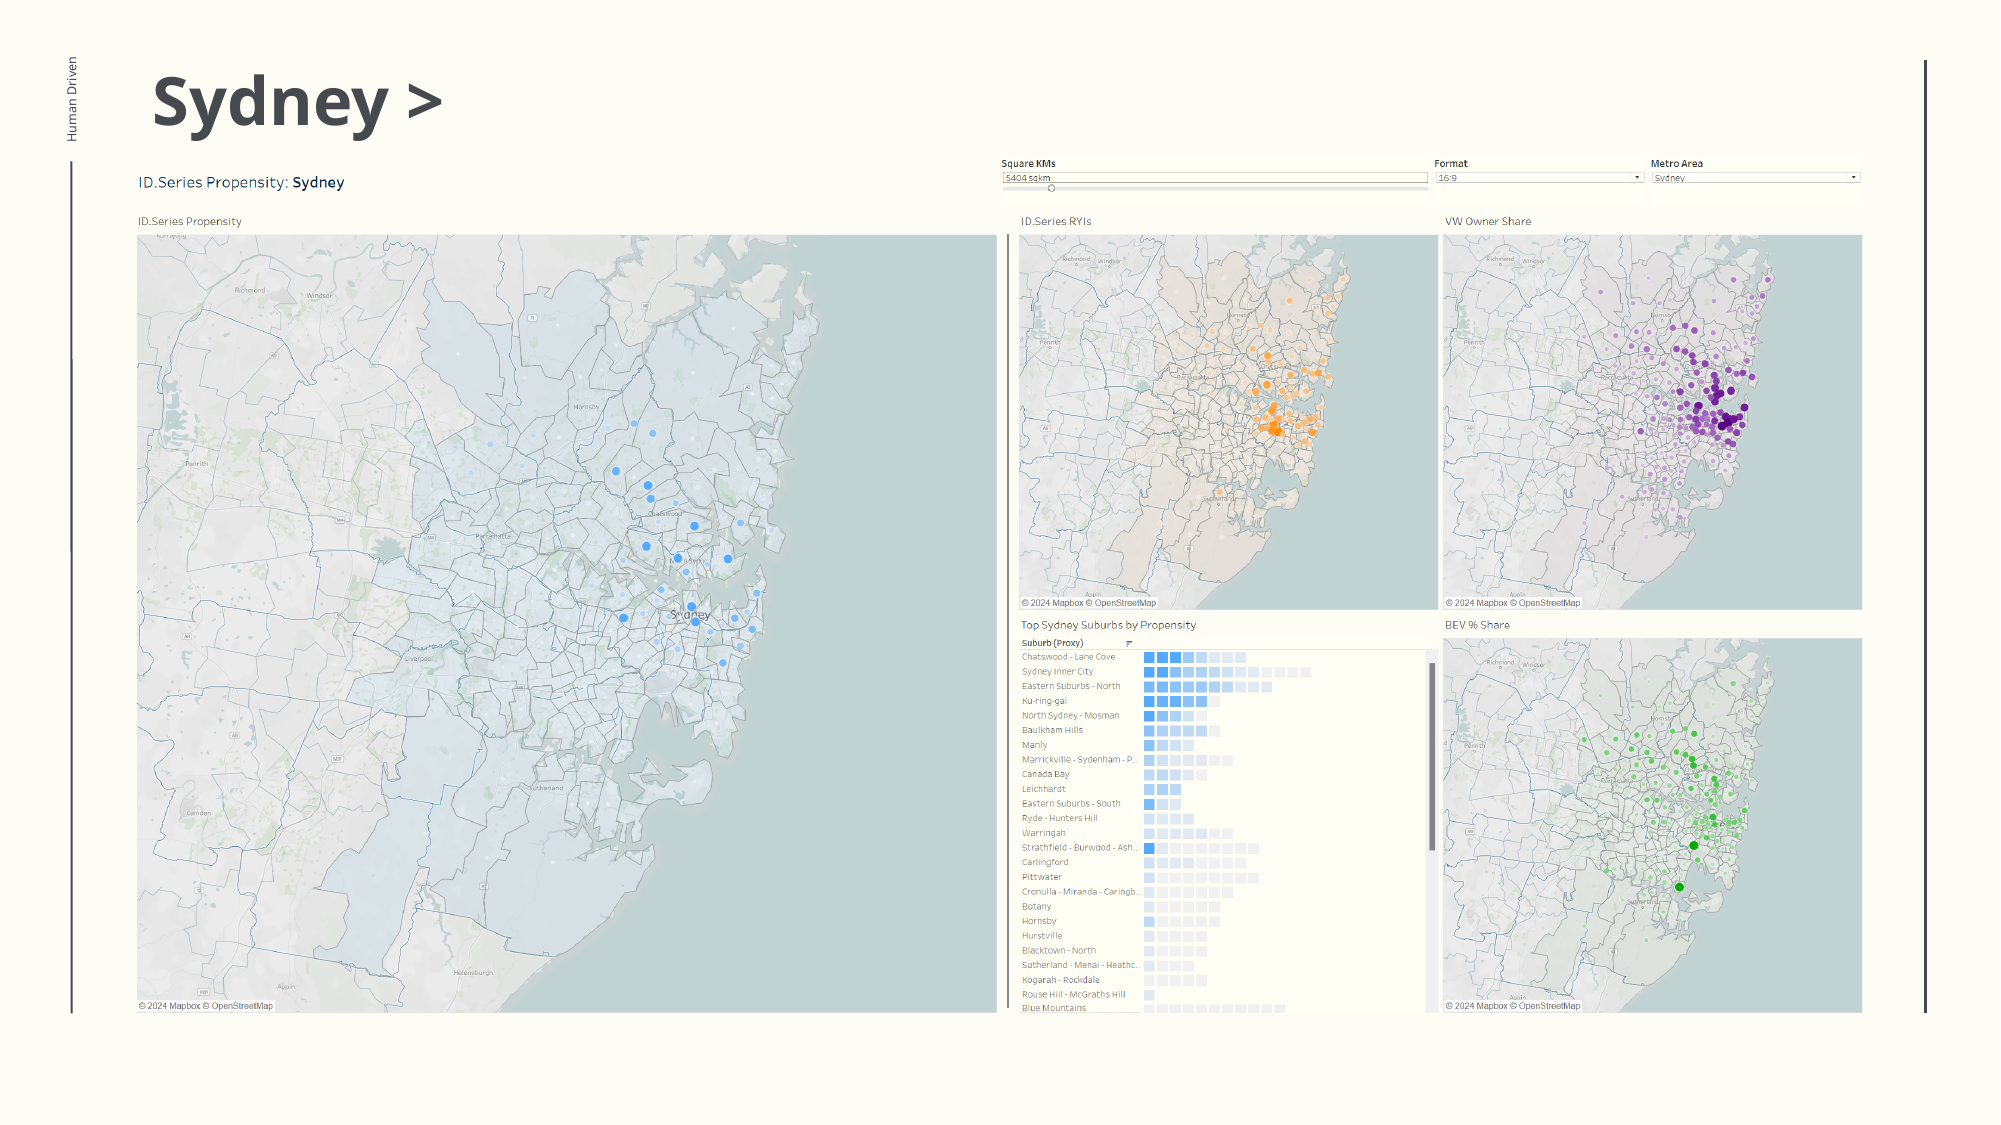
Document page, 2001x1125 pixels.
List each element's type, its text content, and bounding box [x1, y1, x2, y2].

picture [137, 158, 1863, 1014]
title Sydney > [137, 59, 1863, 158]
